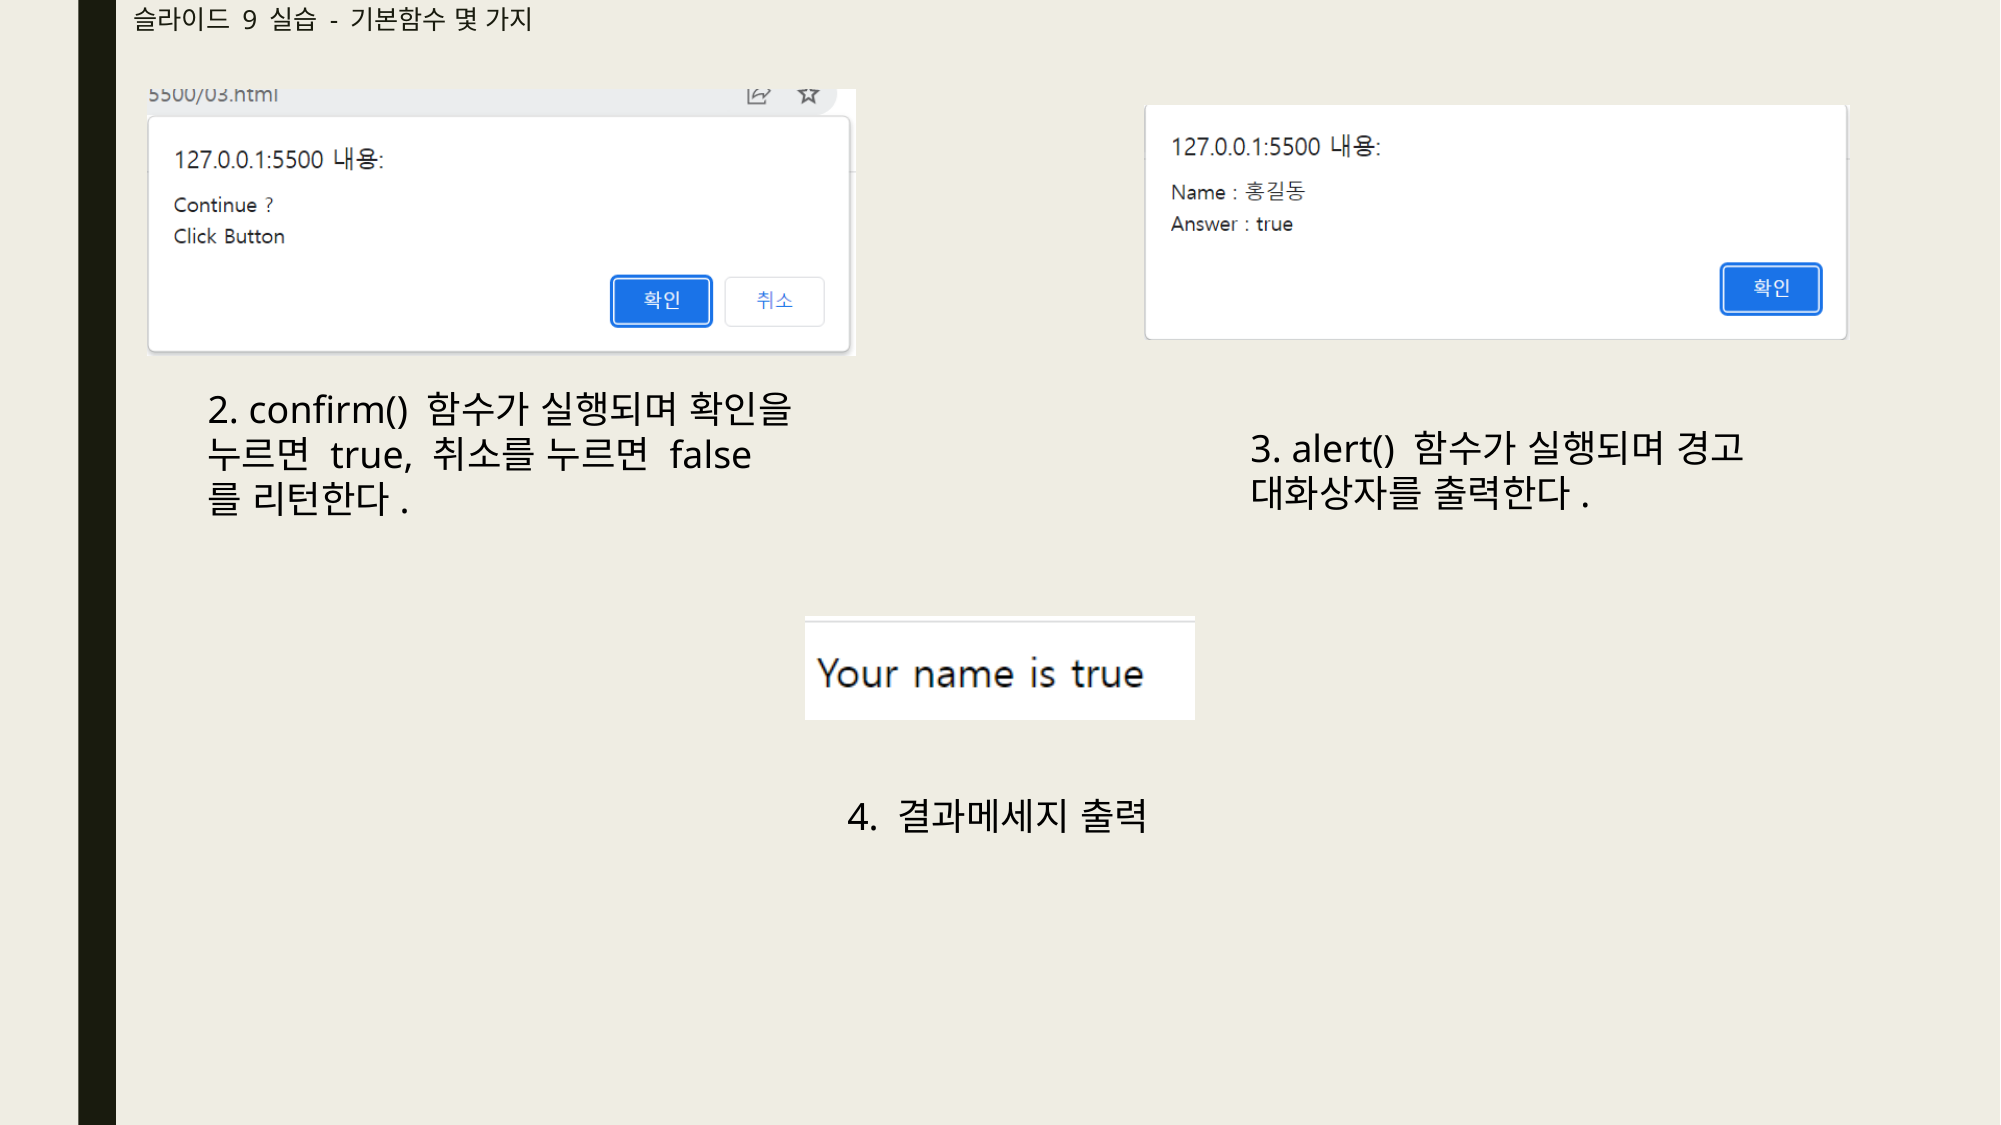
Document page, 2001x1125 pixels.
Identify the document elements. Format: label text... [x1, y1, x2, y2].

picture [1144, 105, 1850, 340]
picture [147, 89, 856, 356]
title 슬라이드 9 실습 - 기본함수 몇 가지 [118, 0, 1694, 75]
text_box 4. 결과메세지 출력 [832, 785, 1189, 846]
picture [805, 616, 1195, 720]
text_box 2. confirm() 함수가 실행되며 확인을 누르면 true, 취소를 누르면 false를 리턴한다. [192, 378, 810, 529]
text_box 3. alert() 함수가 실행되며 경고 대화상자를 출력한다. [1235, 418, 1769, 523]
